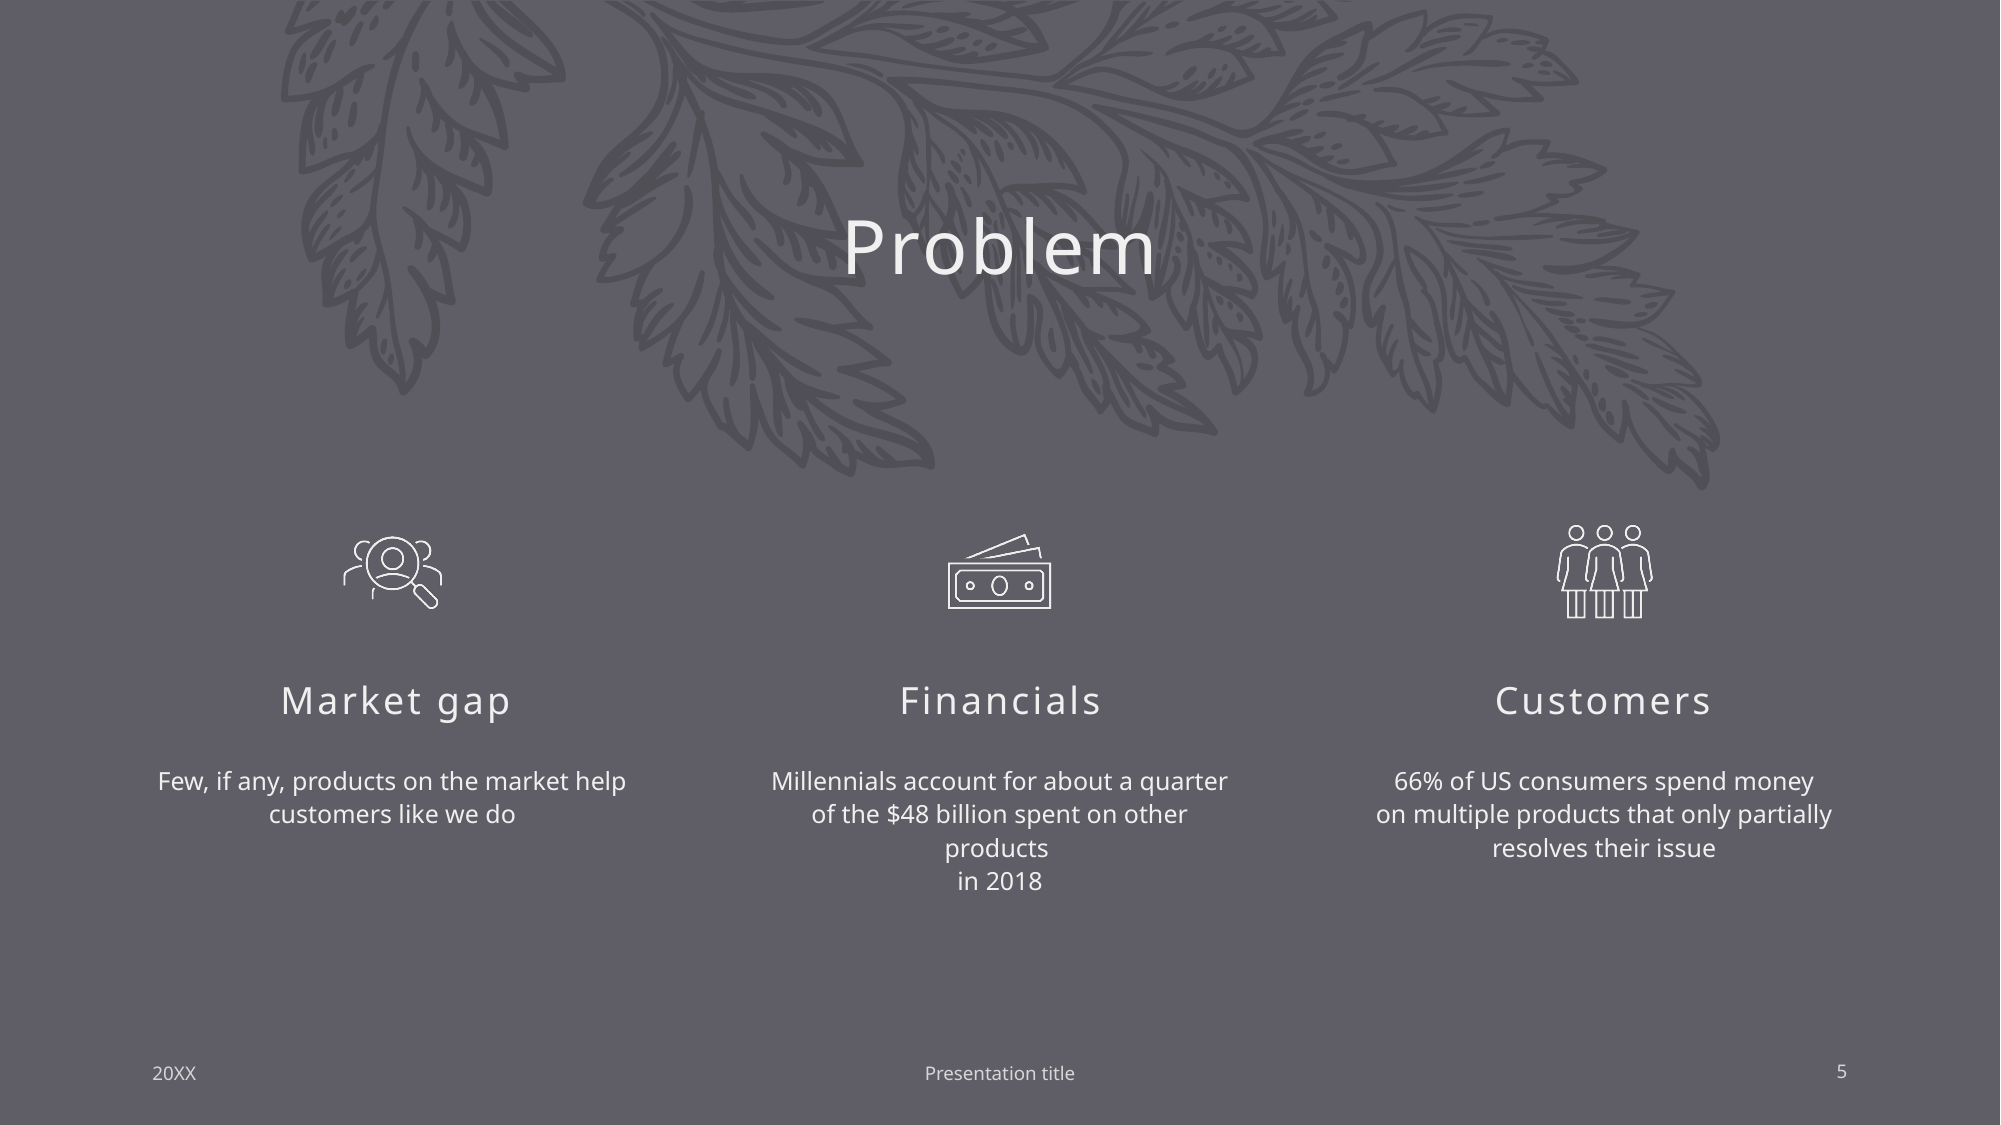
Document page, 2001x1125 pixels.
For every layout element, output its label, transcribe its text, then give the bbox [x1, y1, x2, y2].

slide_number 20XX [137, 1042, 588, 1103]
list 66% of US consumers spend money on multiple products that only partially resolves their issue​ [1348, 754, 1861, 1002]
list Few, if any, products on the market help customers like we do [137, 754, 648, 1002]
title Problem [137, 182, 1863, 318]
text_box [943, 515, 1056, 628]
footer Presentation title [662, 1042, 1338, 1103]
list Market gap [137, 619, 654, 731]
list Financials [742, 619, 1258, 731]
list Millennials account for about a quarter of the $48 billion spent on other products in 2018​ [743, 754, 1257, 1002]
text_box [336, 515, 449, 628]
list Customers [1344, 619, 1861, 731]
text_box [1548, 515, 1661, 628]
slide_number 5 [1412, 1042, 1863, 1103]
